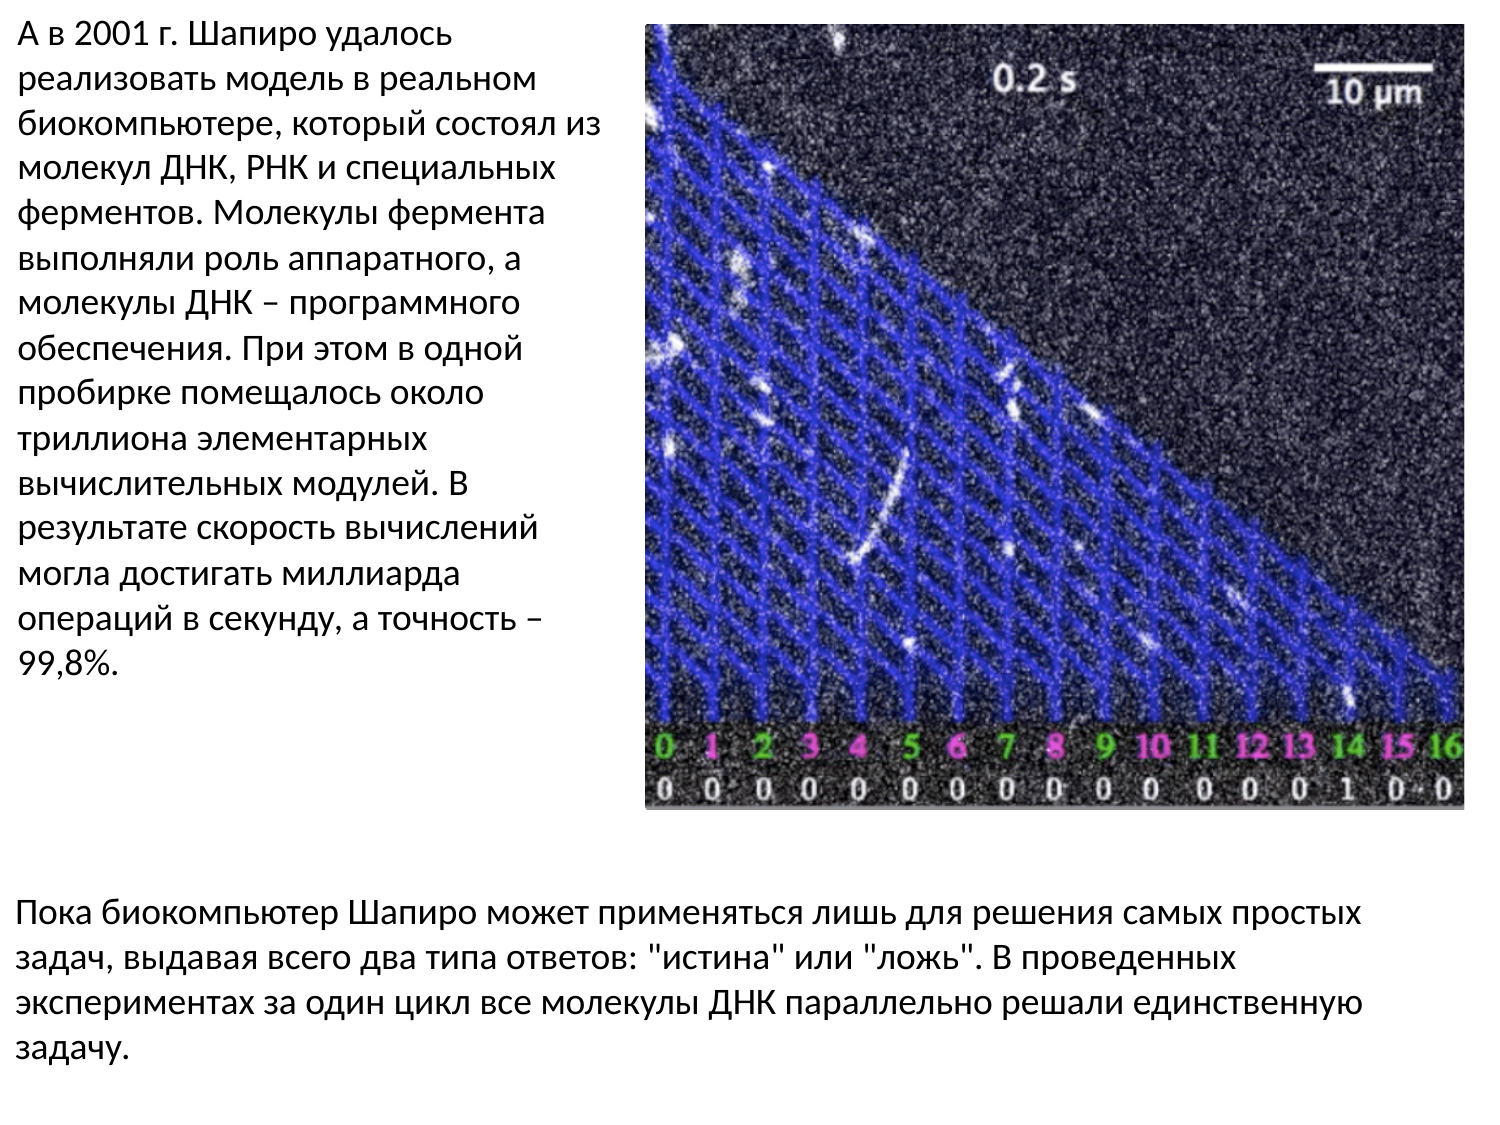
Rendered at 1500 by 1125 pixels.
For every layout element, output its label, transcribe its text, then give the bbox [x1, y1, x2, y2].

picture [644, 24, 1466, 810]
text_box А в 2001 г. Шапиро удалось реализовать модель в реальном биокомпьютере, который состоял из молекул ДНК, РНК и специальных ферментов. Молекулы фермента выполняли роль аппаратного, а молекулы ДНК – программного обеспечения. При этом в одной пробирке помещалось около триллиона элементарных вычислительных модулей. В результате скорость вычислений могла достигать миллиарда операций в секунду, а точность – 99,8%. [2, 0, 620, 690]
text_box Пока биокомпьютер Шапиро может применяться лишь для решения самых простых задач, выдавая всего два типа ответов: "истина" или "ложь". В проведенных экспериментах за один цикл все молекулы ДНК параллельно решали единственную задачу. [0, 834, 1459, 1075]
